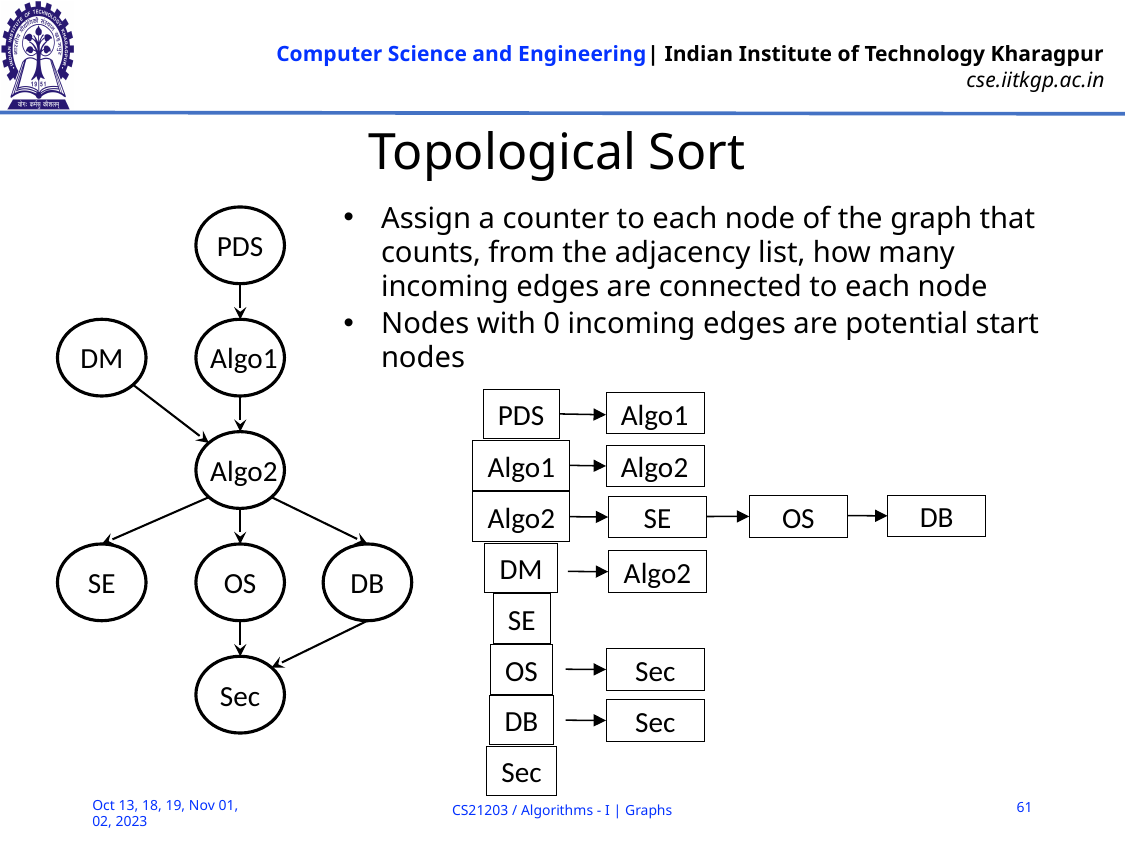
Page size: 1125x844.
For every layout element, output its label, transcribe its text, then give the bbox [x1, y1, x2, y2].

title Topological Sort [35, 78, 1078, 221]
footer CS21203 / Algorithms - I | Graphs [185, 787, 940, 833]
slide_number 61 [992, 785, 1048, 831]
picture [1, 1, 74, 110]
text_box Assign a counter to each node of the graph that counts, from the adjacency list, how many incoming edges are connected to each node Nodes with 0 incoming edges are potential start nodes [328, 193, 1106, 376]
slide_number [77, 798, 274, 844]
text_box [57, 206, 412, 734]
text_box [476, 389, 986, 797]
